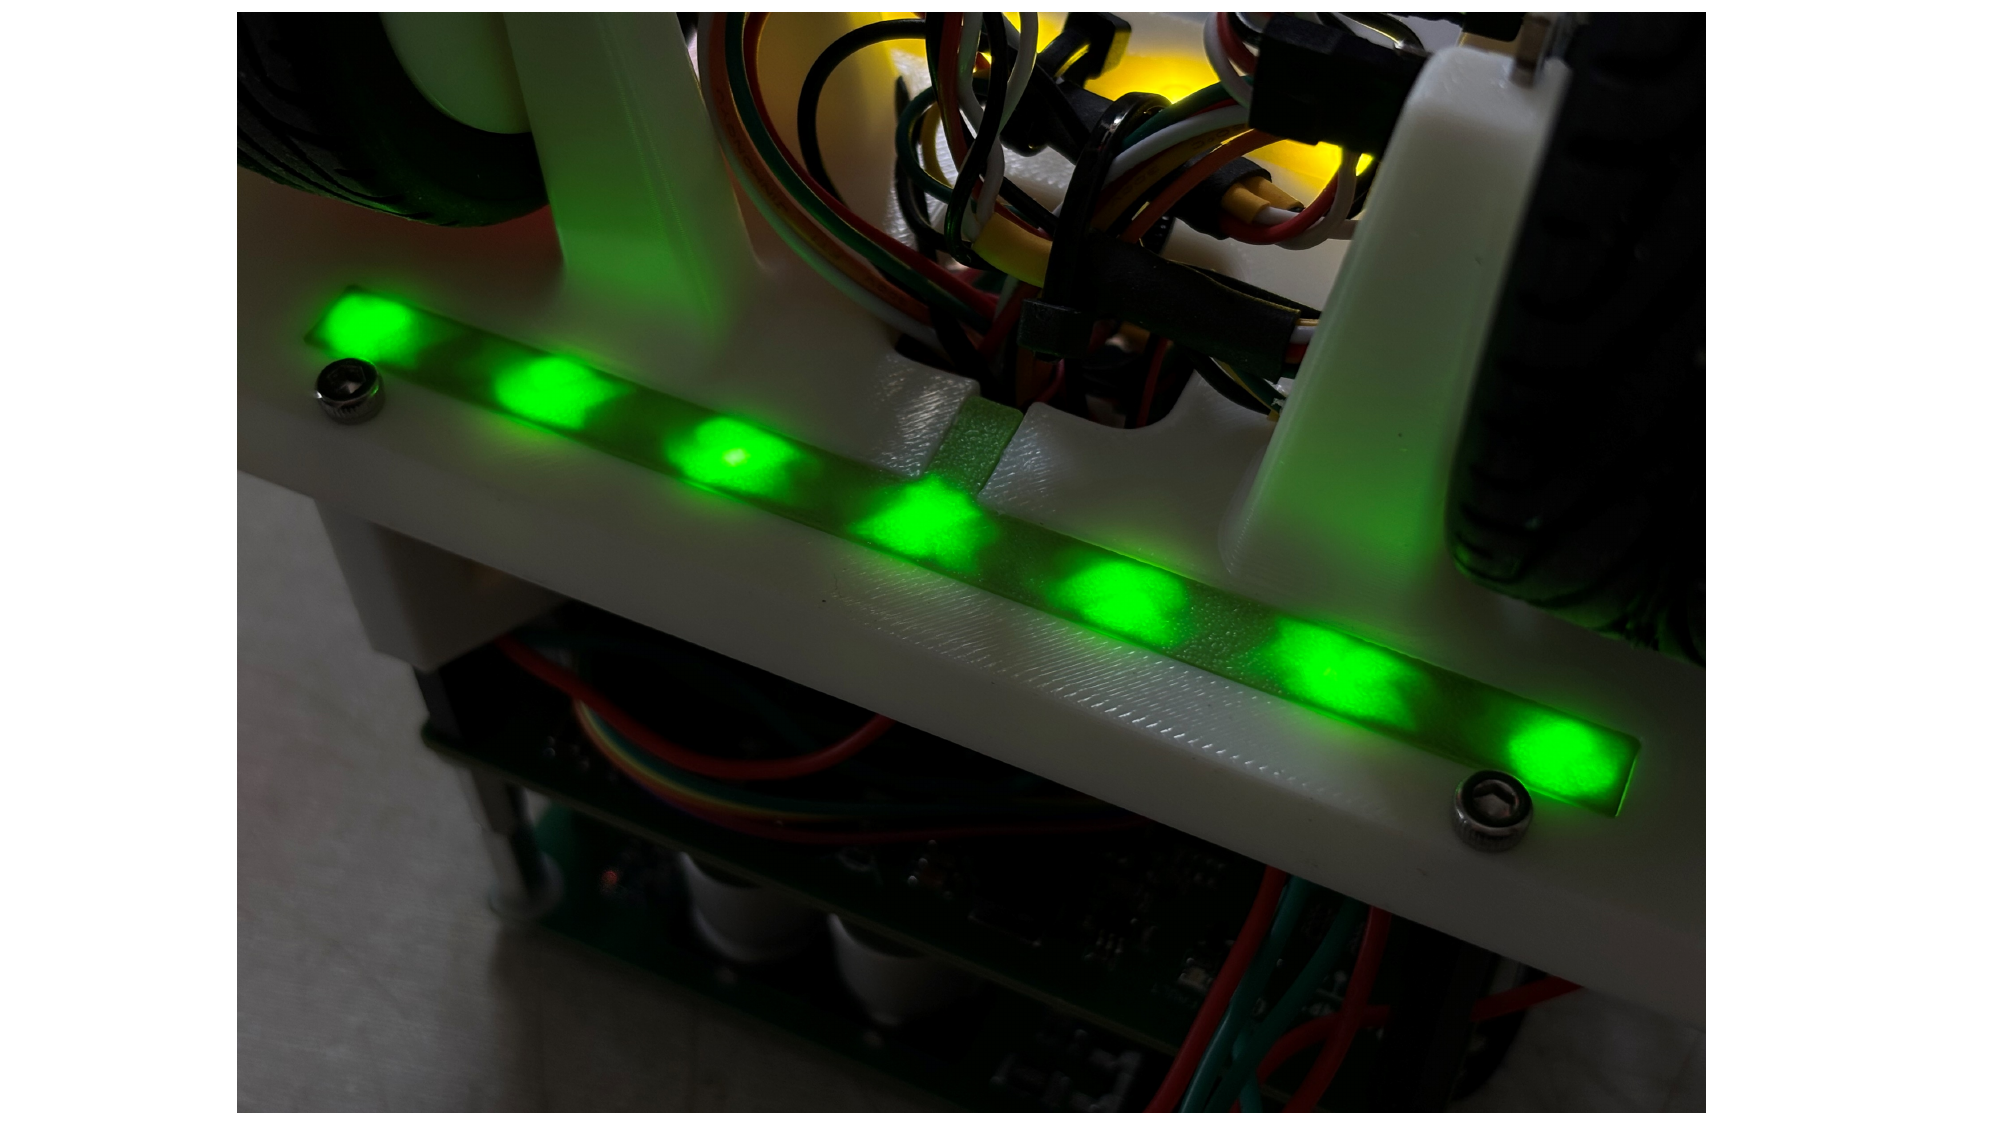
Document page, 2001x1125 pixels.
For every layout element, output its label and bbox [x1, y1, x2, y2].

picture [237, 11, 1706, 1114]
